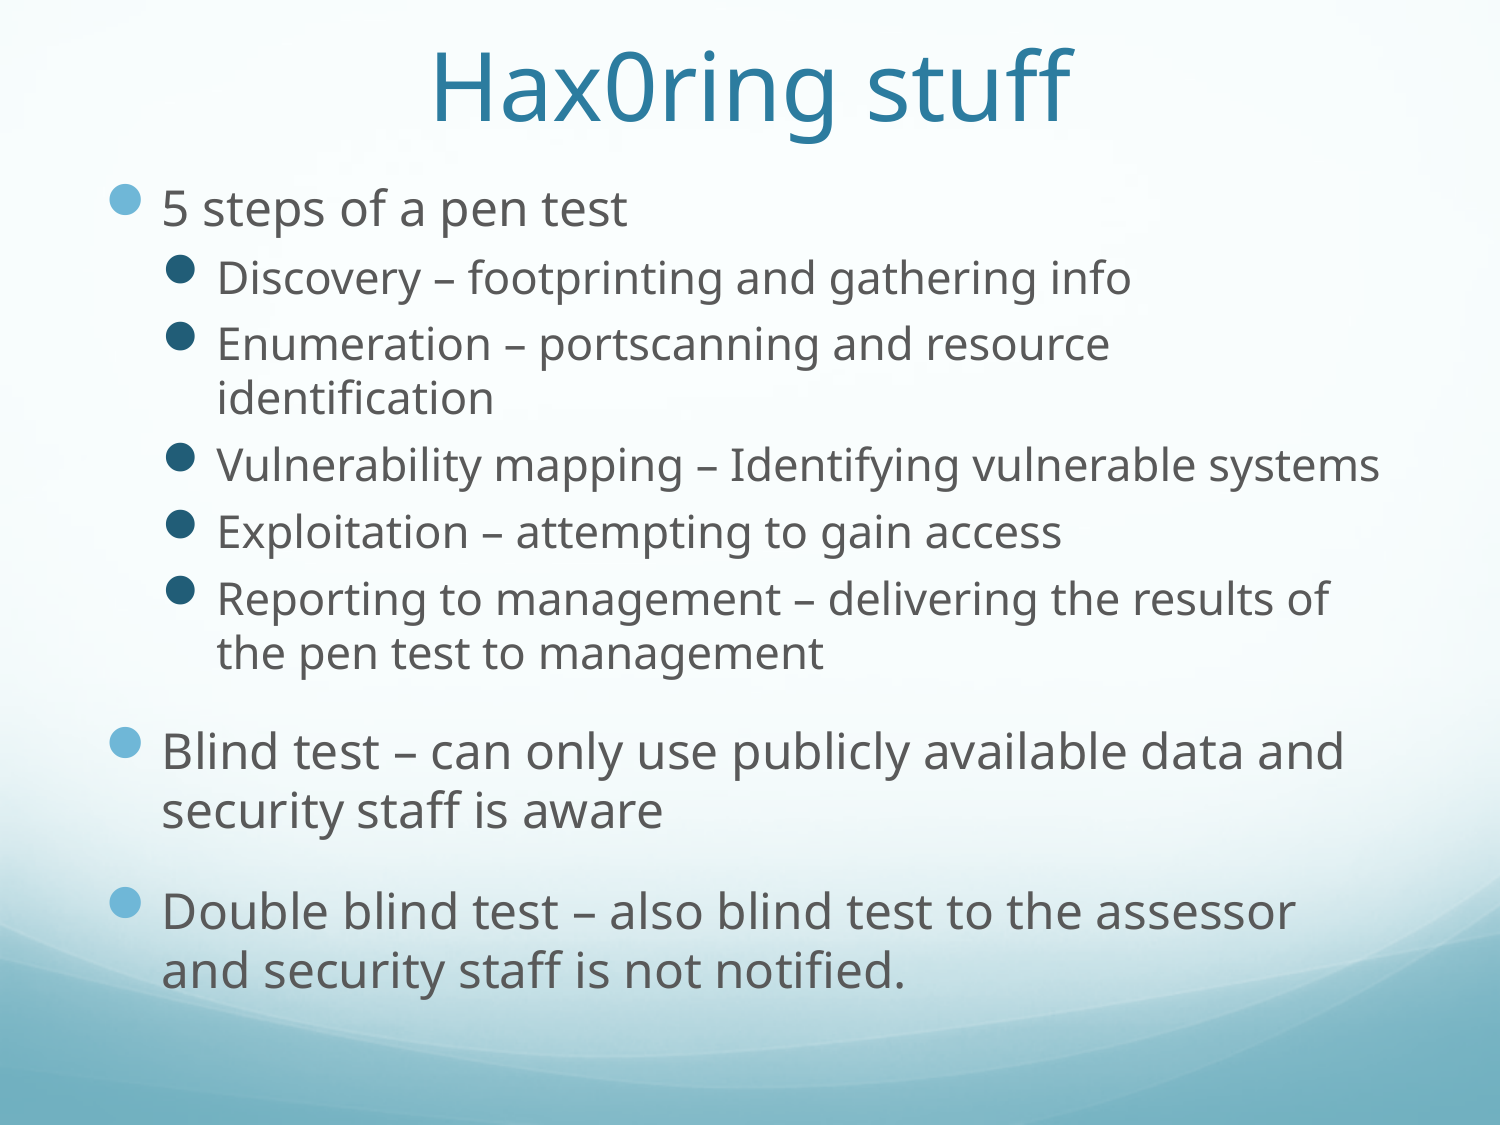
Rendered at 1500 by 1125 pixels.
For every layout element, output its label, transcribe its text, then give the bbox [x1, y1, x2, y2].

list 5 steps of a pen test Discovery – footprinting and gathering info Enumeration – portscanning and resource identification Vulnerability mapping – Identifying vulnerable systems Exploitation – attempting to gain access Reporting to management – delivering the results of the pen test to management Blind test – can only use publicly available data and security staff is aware Double blind test – also blind test to the assessor and security staff is not notified. [90, 169, 1410, 1069]
title Hax0ring stuff [90, 37, 1410, 148]
